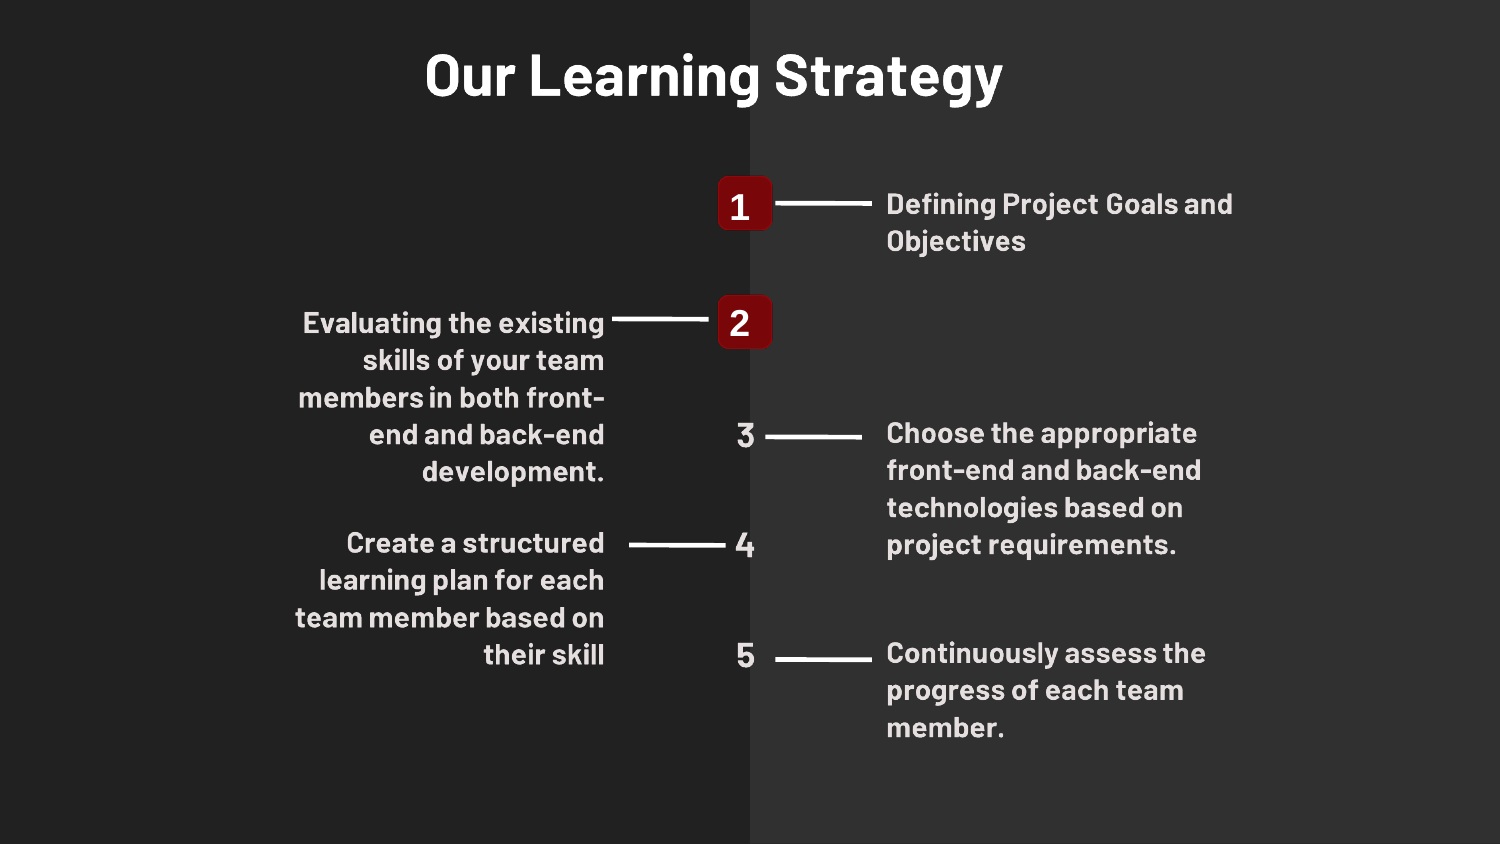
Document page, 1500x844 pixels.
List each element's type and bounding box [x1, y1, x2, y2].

picture [243, 18, 1257, 762]
